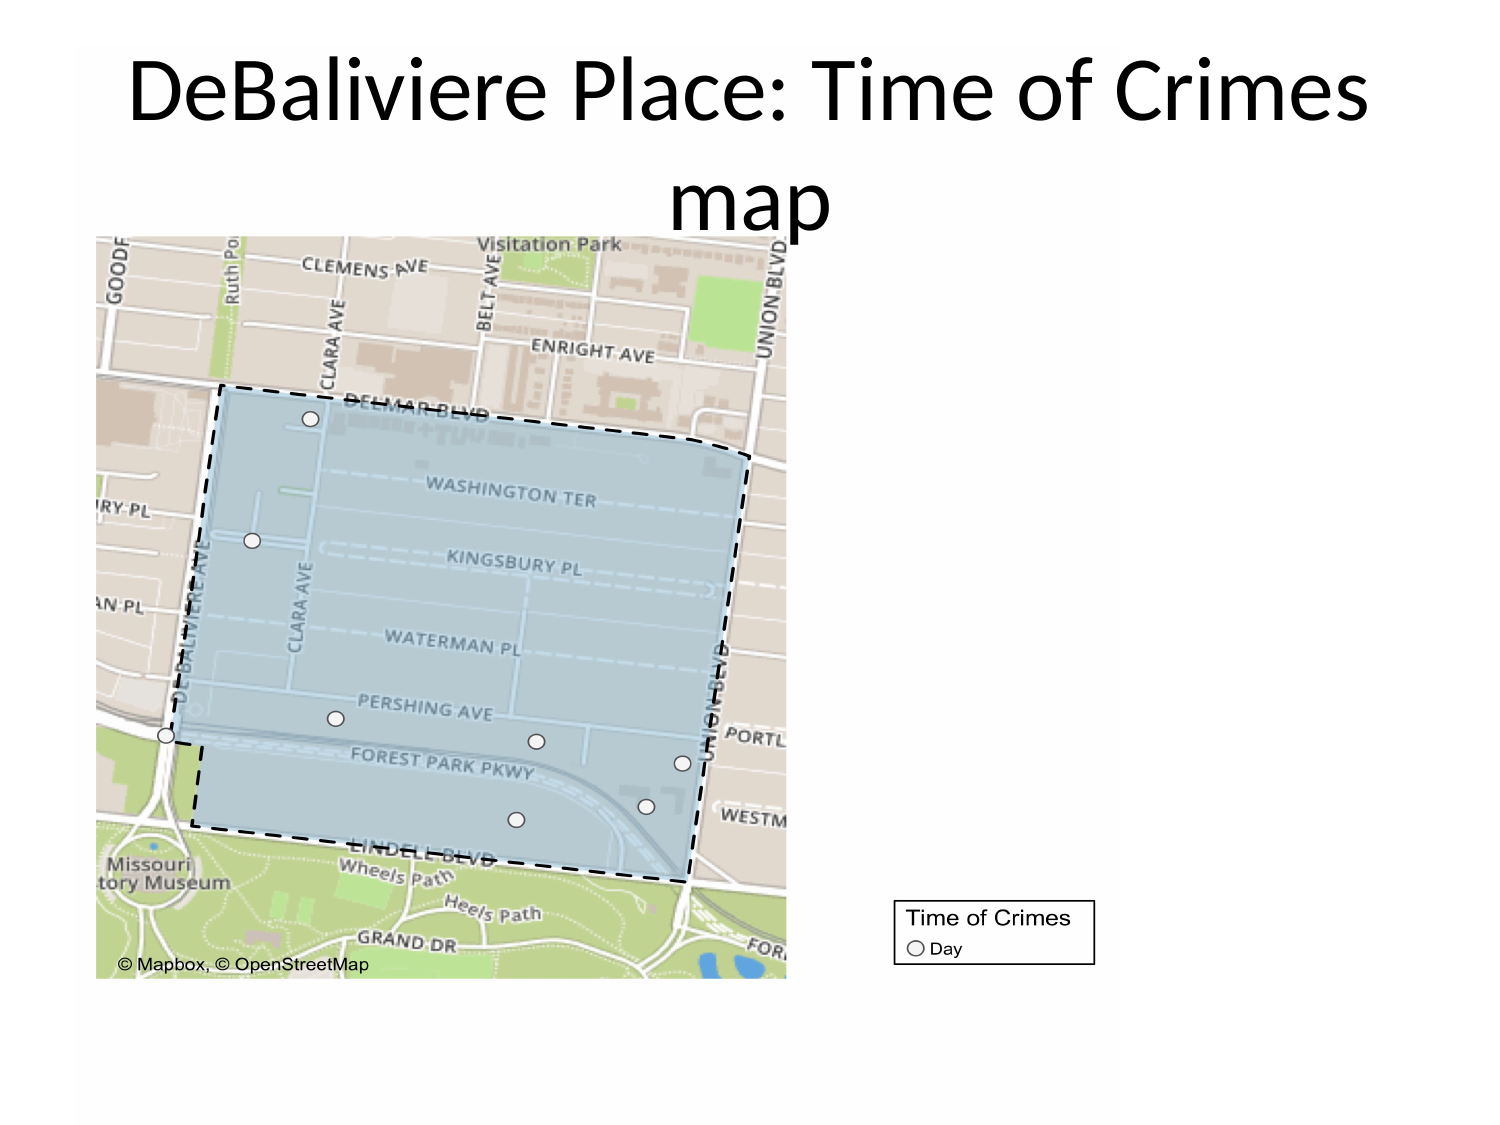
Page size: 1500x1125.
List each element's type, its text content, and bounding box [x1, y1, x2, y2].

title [74, 44, 1121, 1125]
title DeBaliviere Place: Time of Crimes map [1121, 45, 1425, 233]
